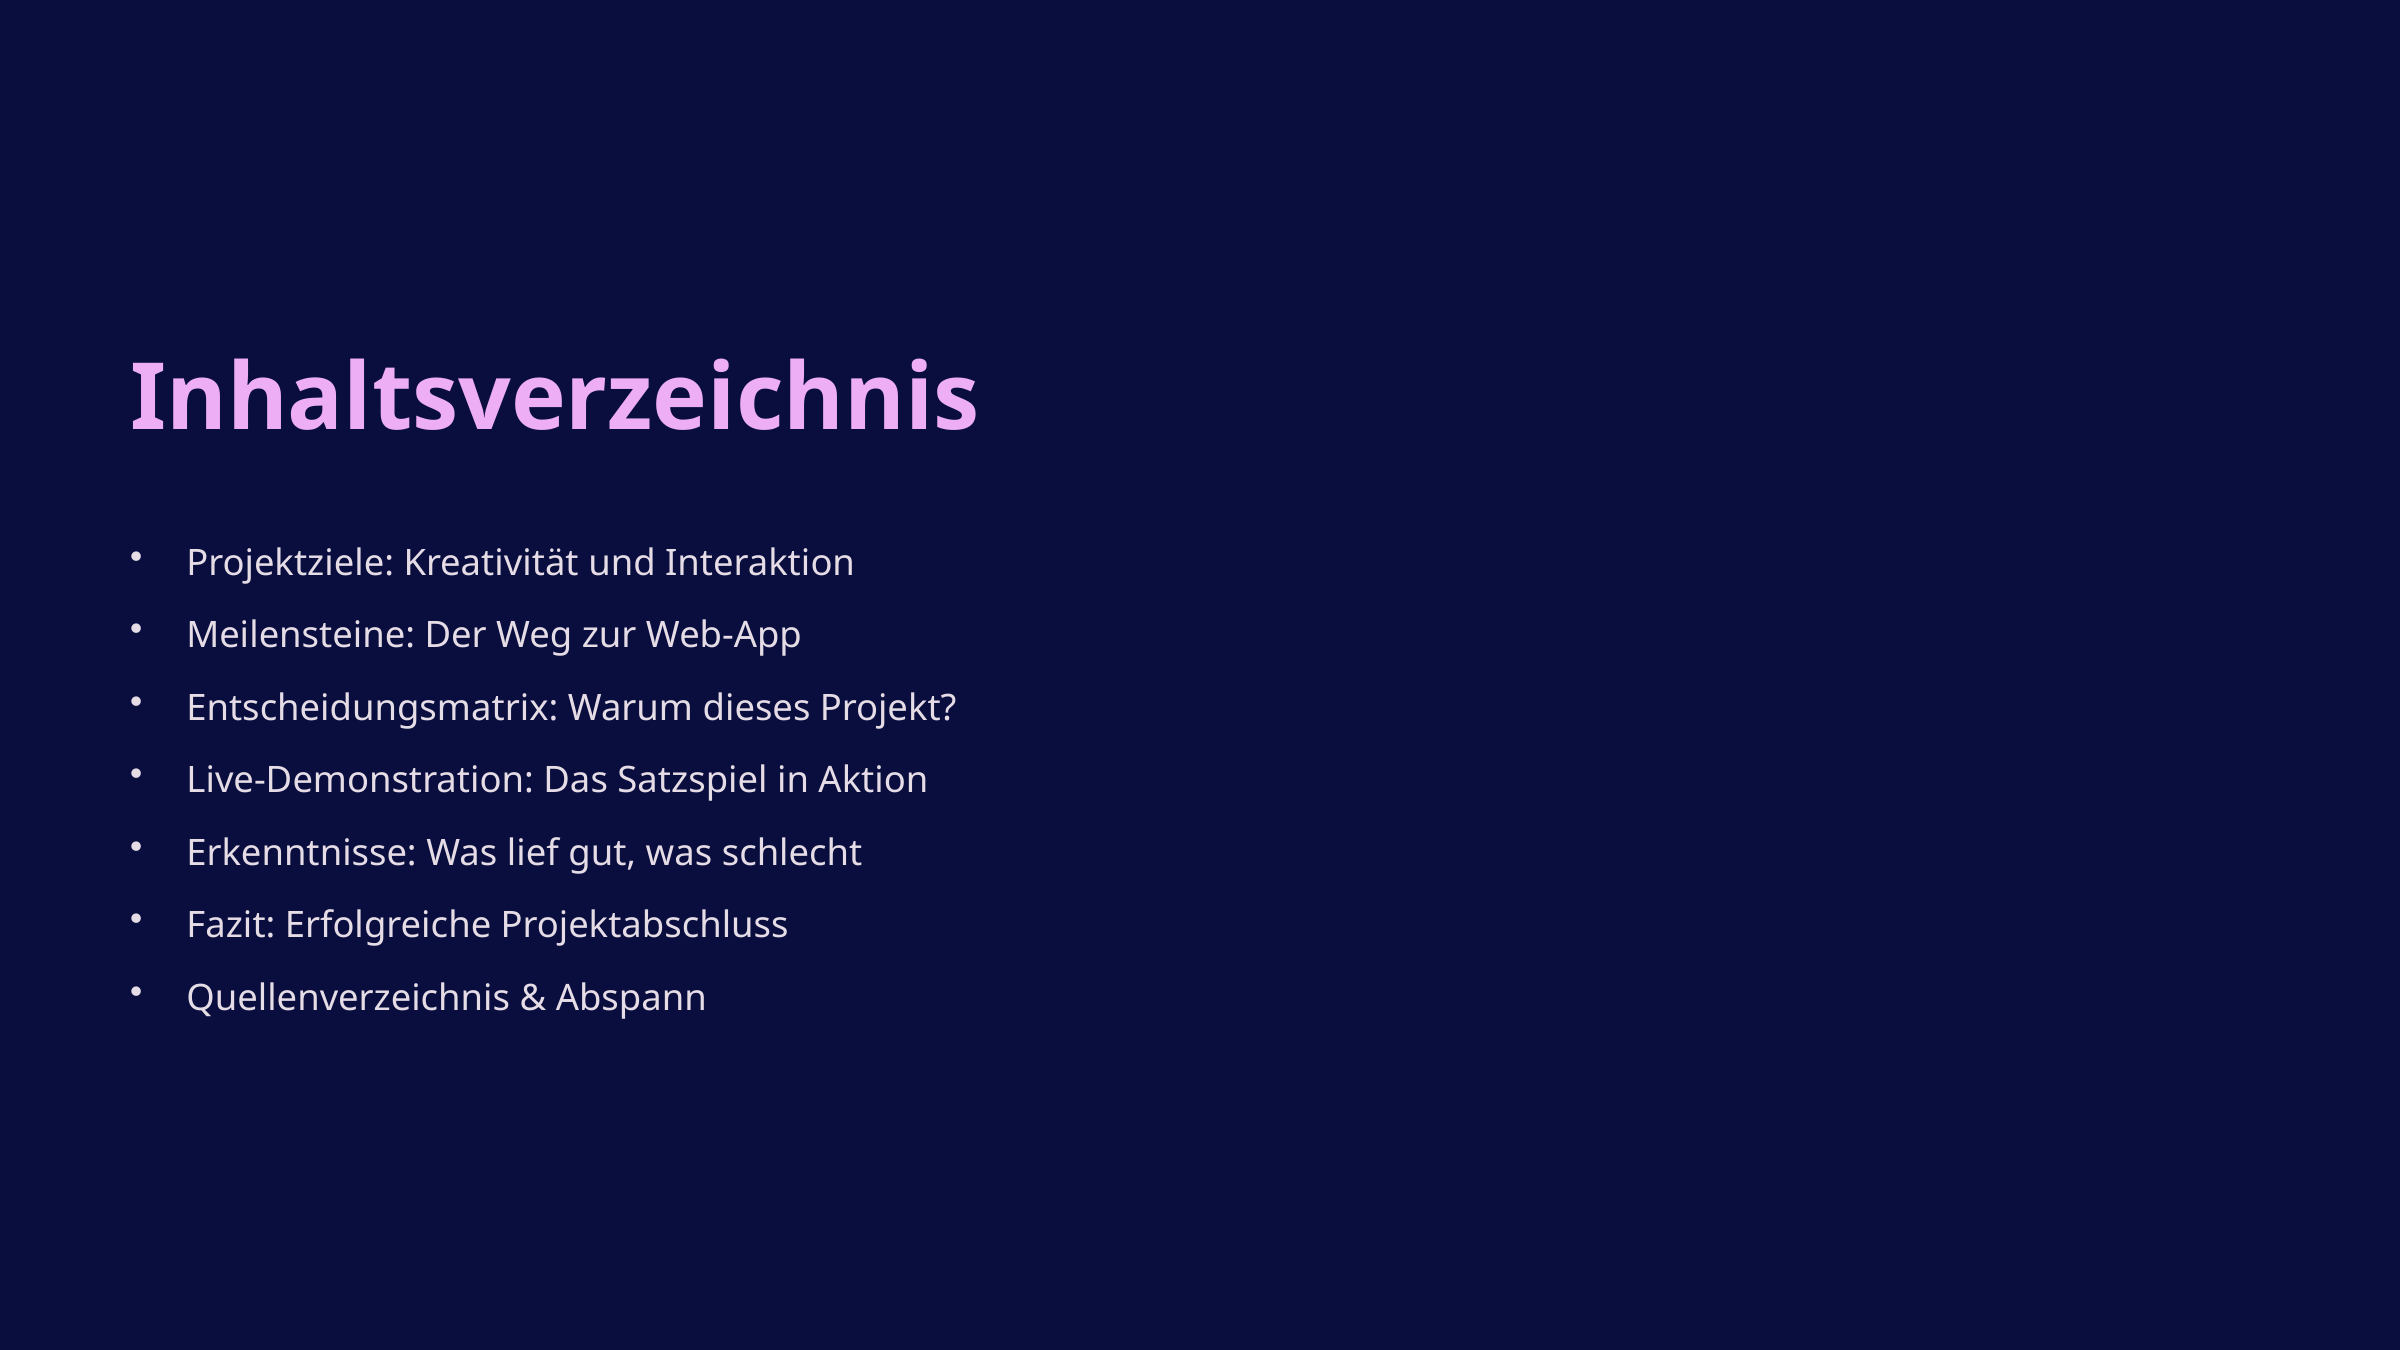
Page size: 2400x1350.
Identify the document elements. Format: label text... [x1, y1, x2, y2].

text_box Fazit: Erfolgreiche Projektabschluss [130, 885, 2270, 946]
text_box Erkenntnisse: Was lief gut, was schlecht [130, 813, 2270, 873]
text_box Inhaltsverzeichnis [130, 332, 1061, 449]
text_box Quellenverzeichnis & Abspann [130, 958, 2270, 1018]
text_box Projektziele: Kreativität und Interaktion [130, 522, 2270, 583]
text_box Meilensteine: Der Weg zur Web-App [130, 595, 2270, 655]
text_box Entscheidungsmatrix: Warum dieses Projekt? [130, 667, 2270, 728]
text_box Live-Demonstration: Das Satzspiel in Aktion [130, 740, 2270, 800]
